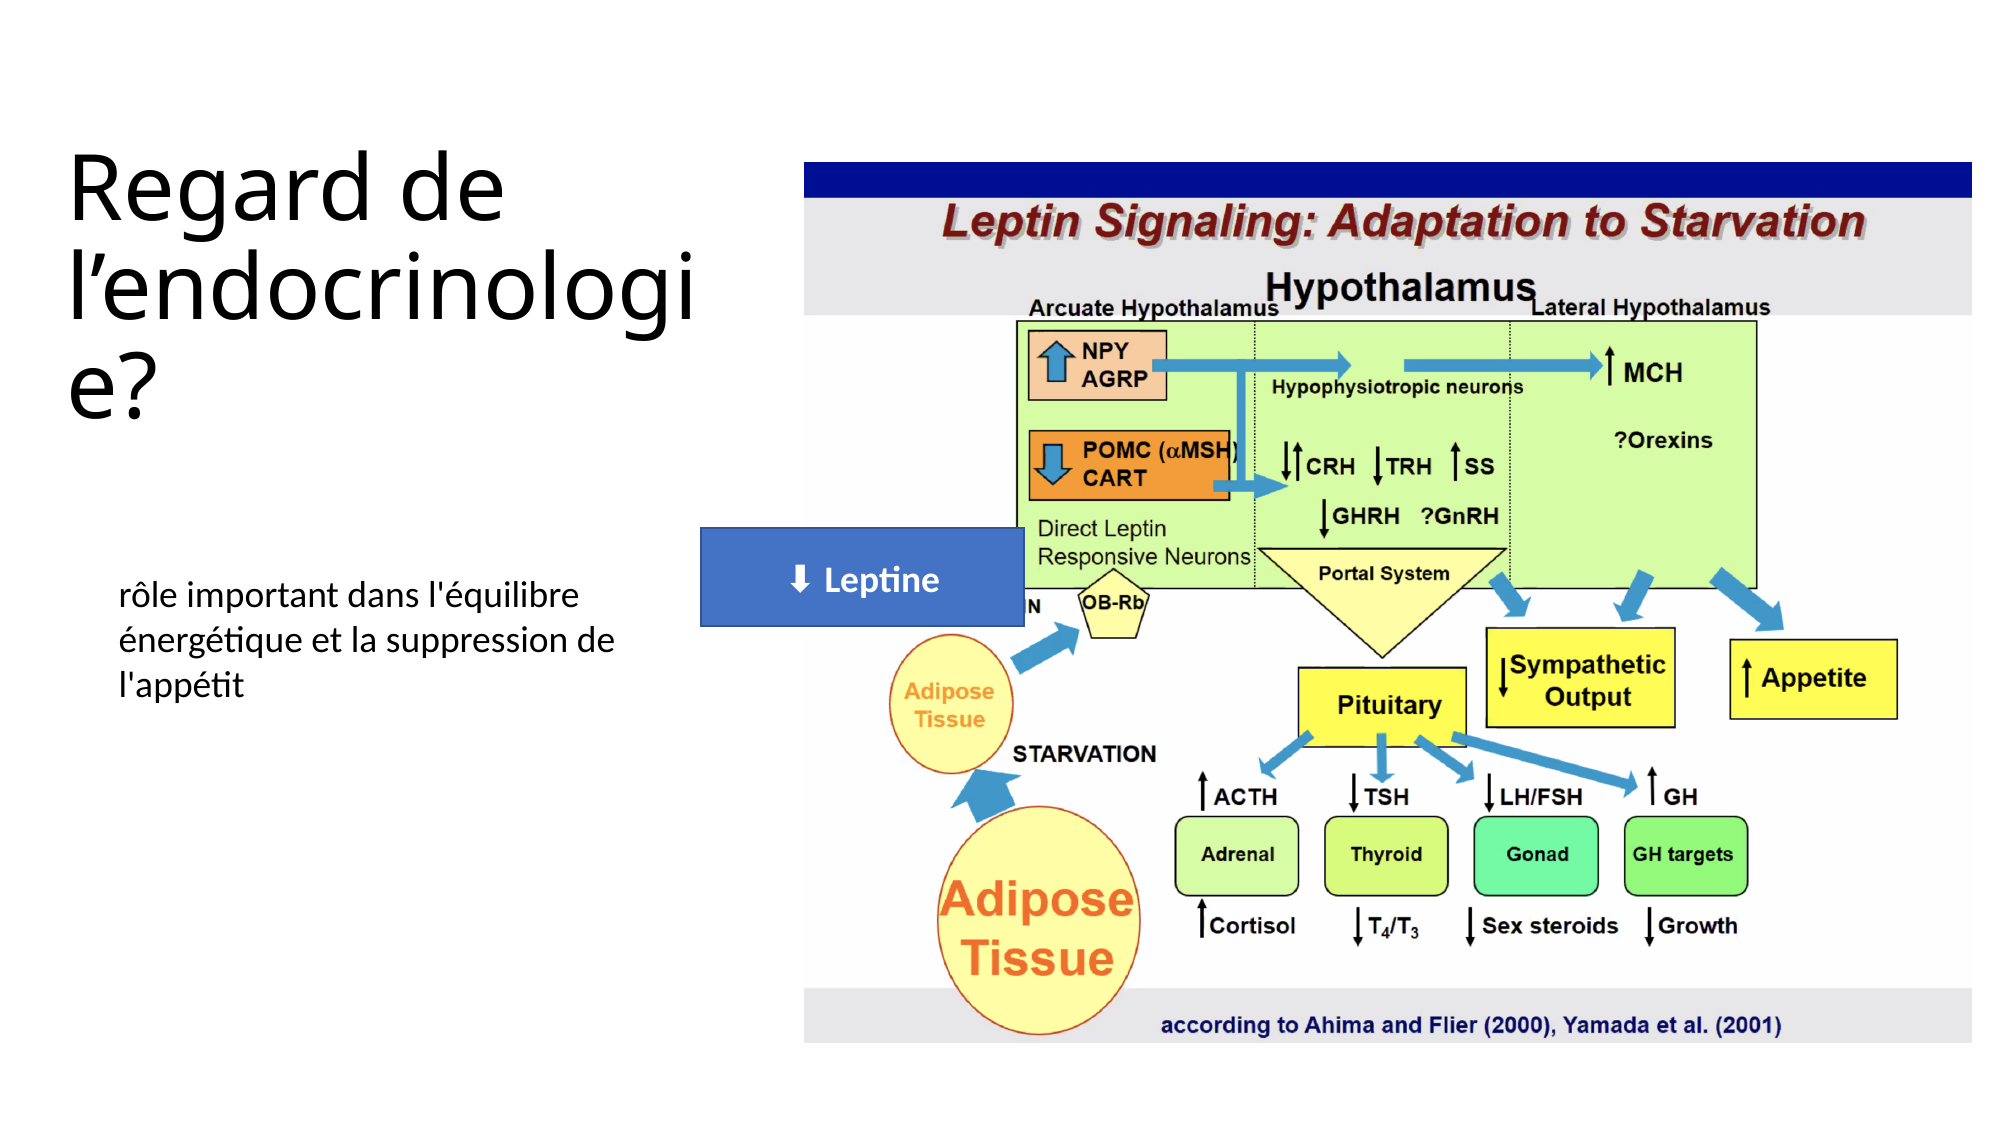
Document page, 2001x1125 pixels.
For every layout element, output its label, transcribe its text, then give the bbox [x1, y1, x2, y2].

picture [804, 162, 1972, 1043]
text_box rôle important dans l'équilibre énergétique et la suppression de l'appétit [103, 562, 727, 713]
text_box ⬇️ Leptine [700, 527, 804, 627]
title Regard de l’endocrinologie? [51, 59, 727, 521]
